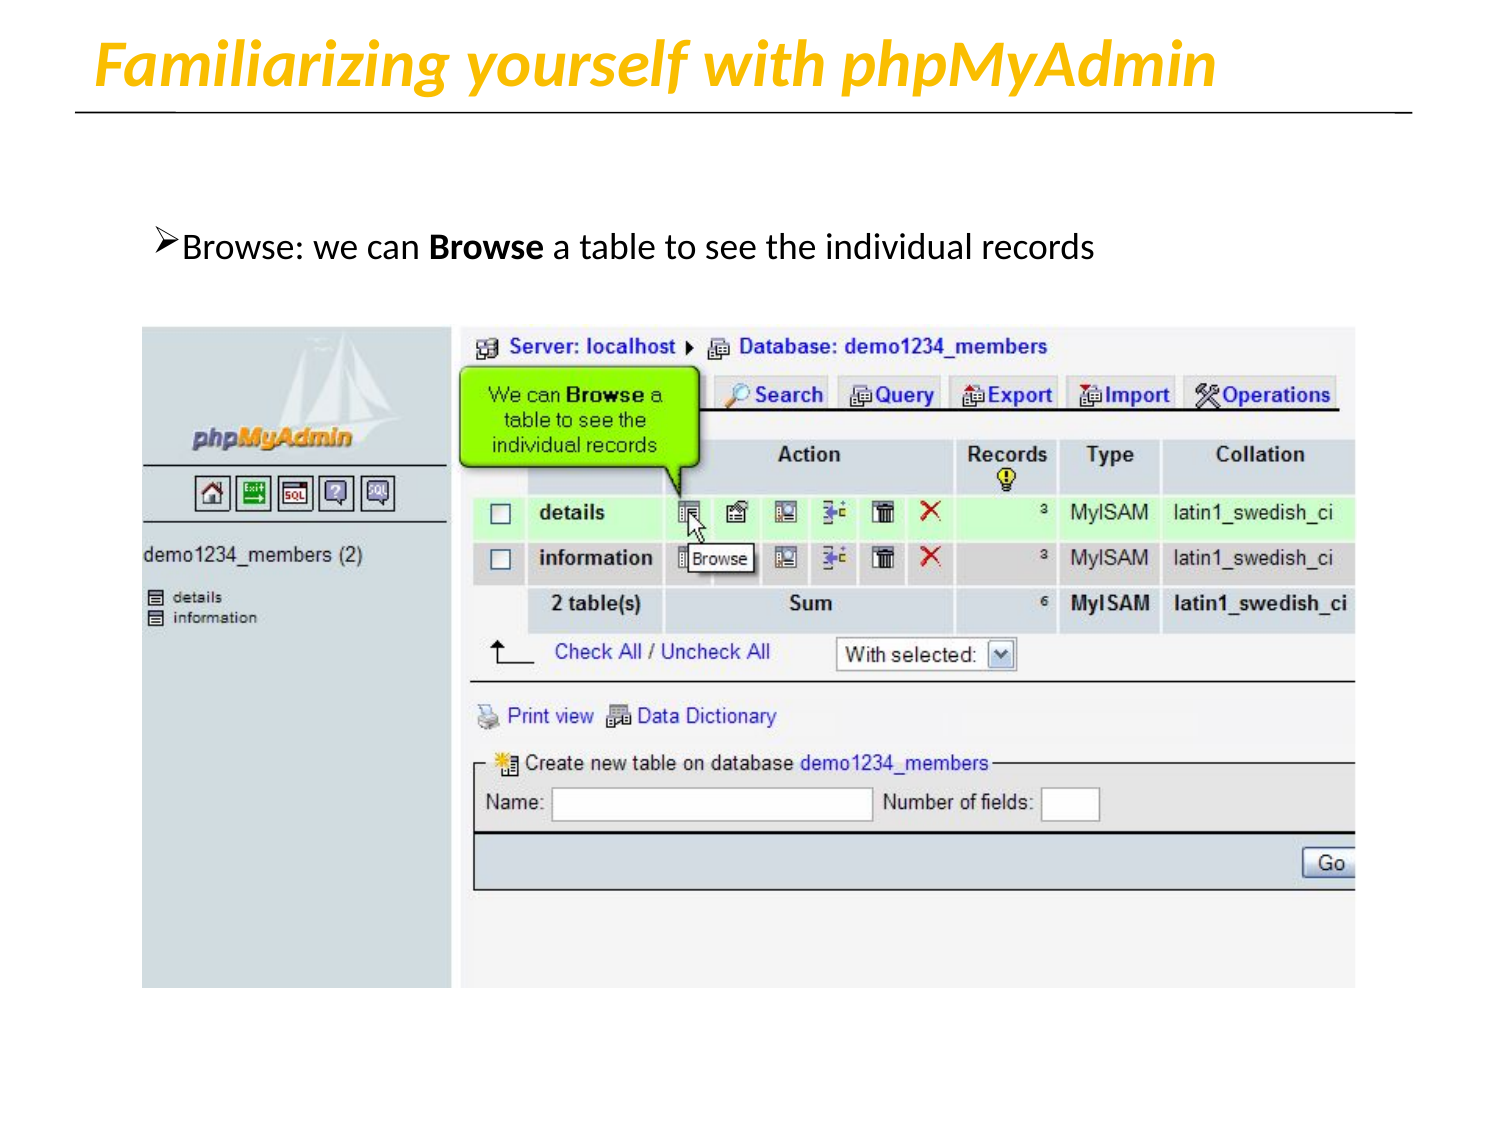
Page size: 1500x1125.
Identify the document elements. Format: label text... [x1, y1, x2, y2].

text_box Browse: we can Browse a table to see the individual records [137, 214, 1313, 275]
text_box Familiarizing yourself with phpMyAdmin [79, 12, 1235, 108]
picture [142, 324, 1358, 988]
